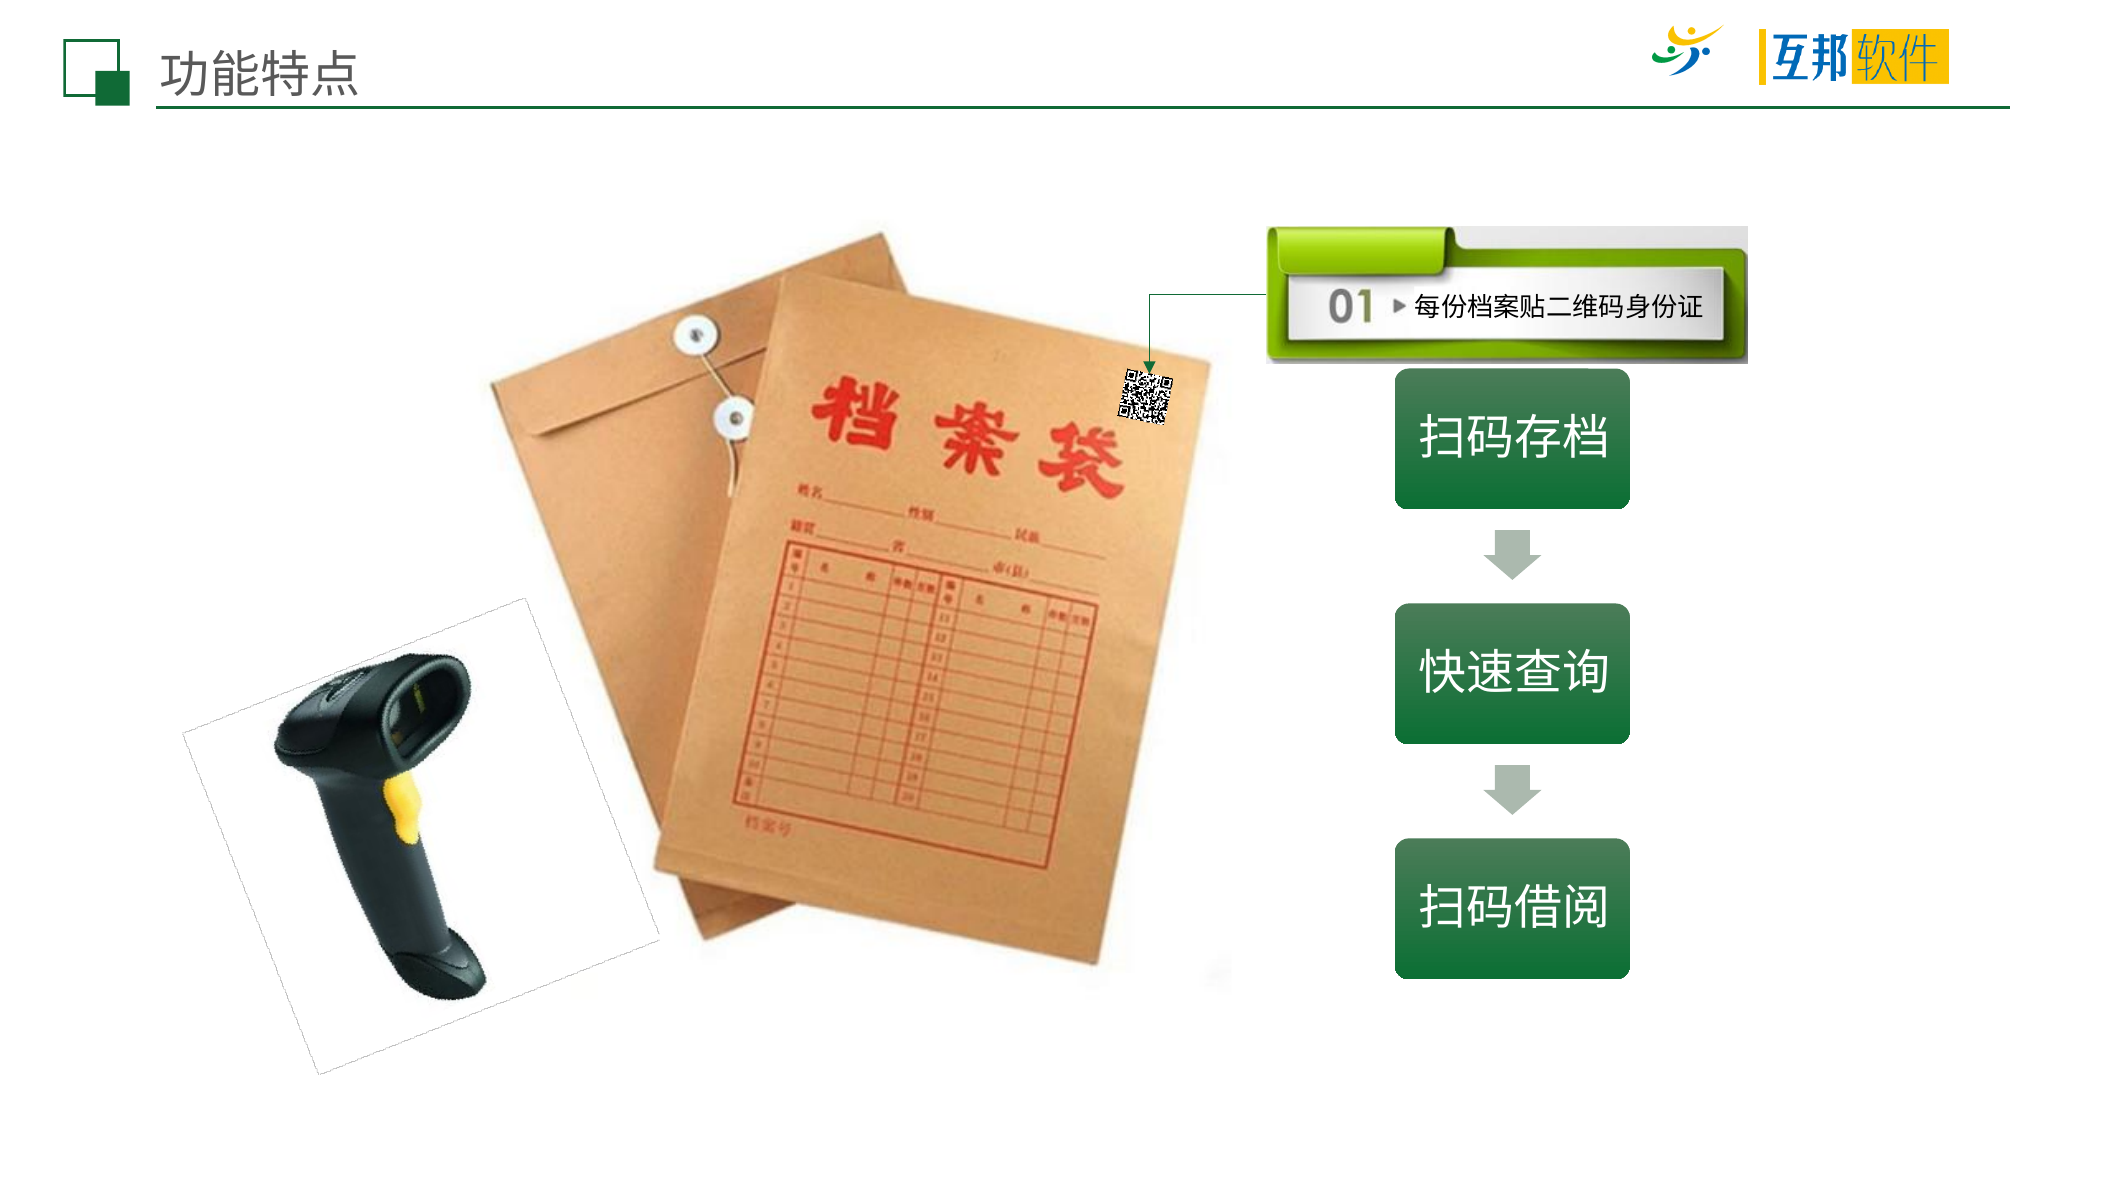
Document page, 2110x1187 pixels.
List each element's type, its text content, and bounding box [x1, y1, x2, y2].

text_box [1266, 226, 1748, 364]
text_box 功能特点 [148, 43, 1023, 109]
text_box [1149, 294, 1267, 374]
picture [182, 181, 1291, 1075]
picture [1633, 0, 2000, 105]
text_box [1277, 368, 1748, 980]
